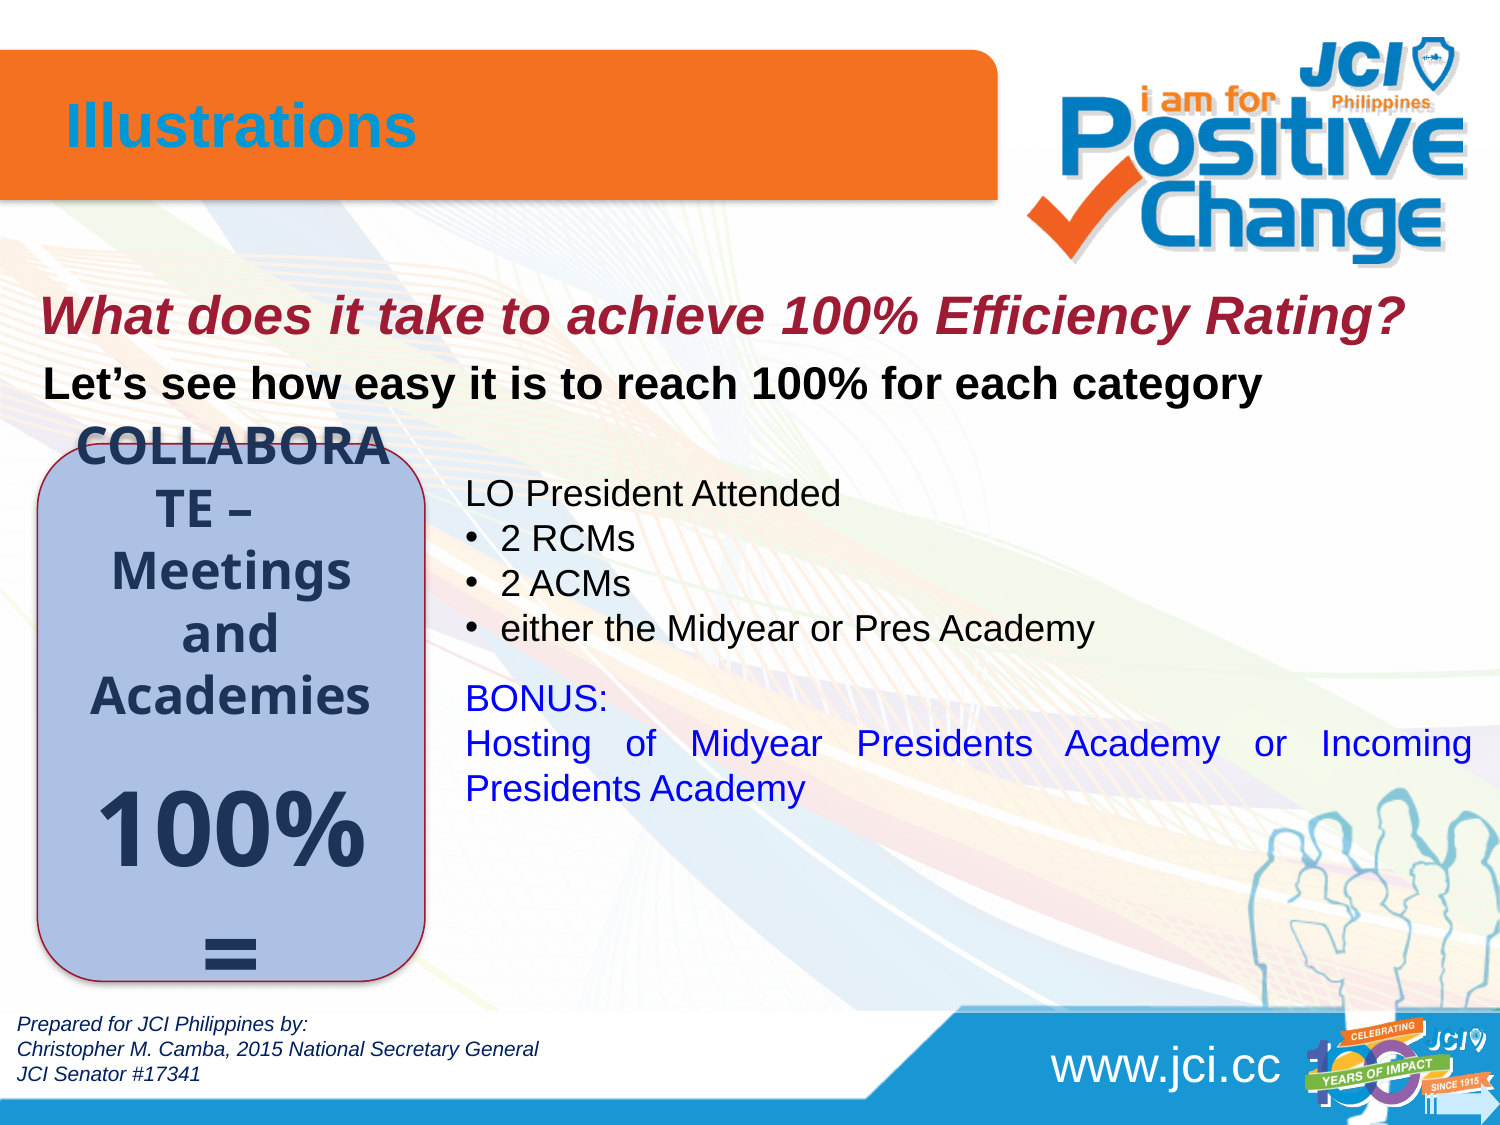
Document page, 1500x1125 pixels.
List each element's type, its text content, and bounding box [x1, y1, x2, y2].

picture [1482, 1114, 1500, 1125]
text_box Illustrations [49, 45, 950, 200]
picture [0, 0, 1500, 1125]
title What does it take to achieve 100% Efficiency Rating? [24, 262, 1463, 363]
text_box LO President Attended 2 RCMs 2 ACMs either the Midyear or Pres Academy BONUS: Hosting of Midyear Presidents Academy or Incoming Presidents Academy [450, 461, 1488, 817]
text_box [1424, 1093, 1428, 1115]
text_box COLLABORATE – Meetings and Academies 100% = [36, 442, 426, 983]
text_box Let’s see how easy it is to reach 100% for each category [27, 346, 1453, 417]
text_box [1429, 1093, 1435, 1115]
text_box [1436, 1082, 1500, 1125]
